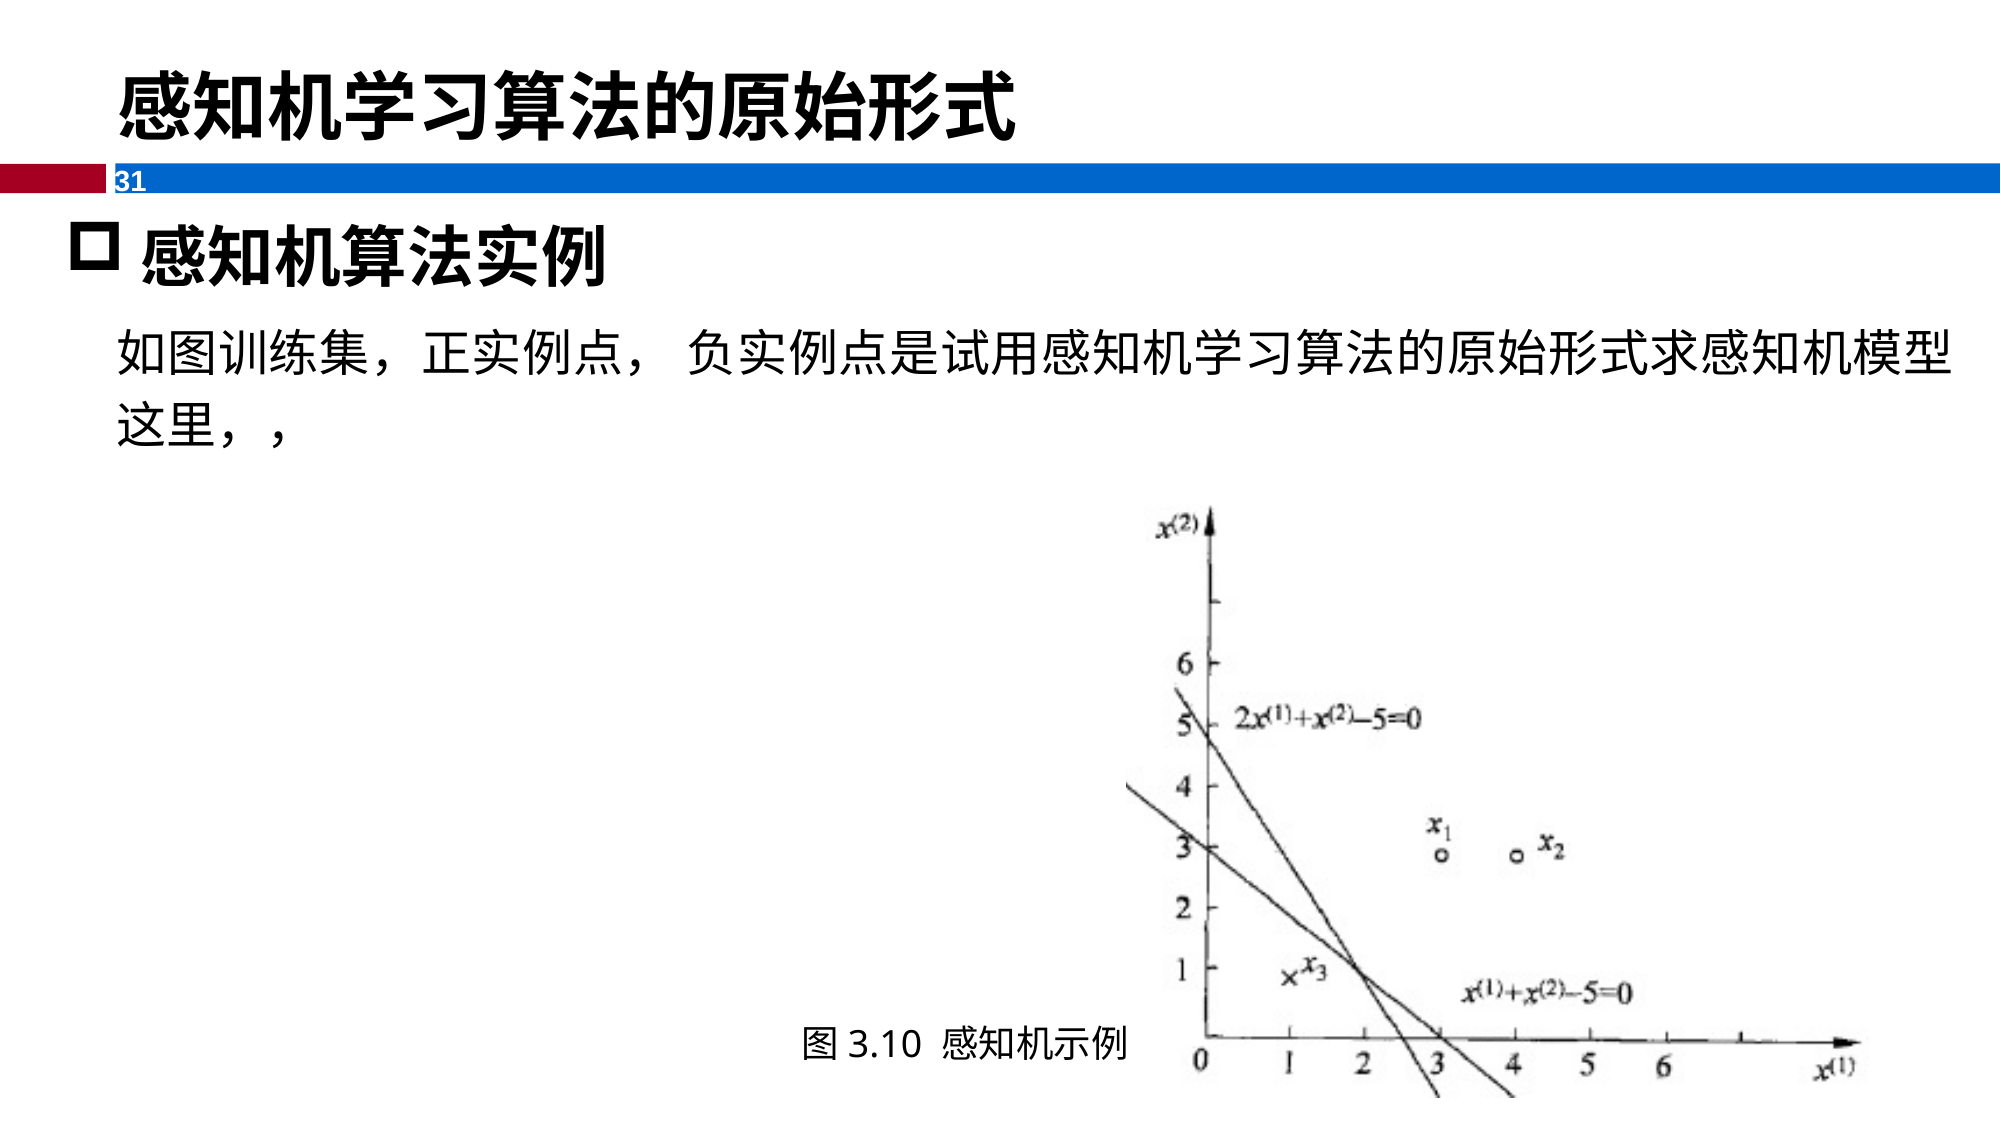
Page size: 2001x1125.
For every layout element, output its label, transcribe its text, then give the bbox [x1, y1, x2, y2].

title 感知机学习算法的原始形式 [102, 10, 1800, 199]
picture [1126, 497, 1869, 1099]
text_box 图3.10 感知机示例 [786, 1012, 1121, 1072]
list 感知机算法实例 [51, 229, 1527, 303]
